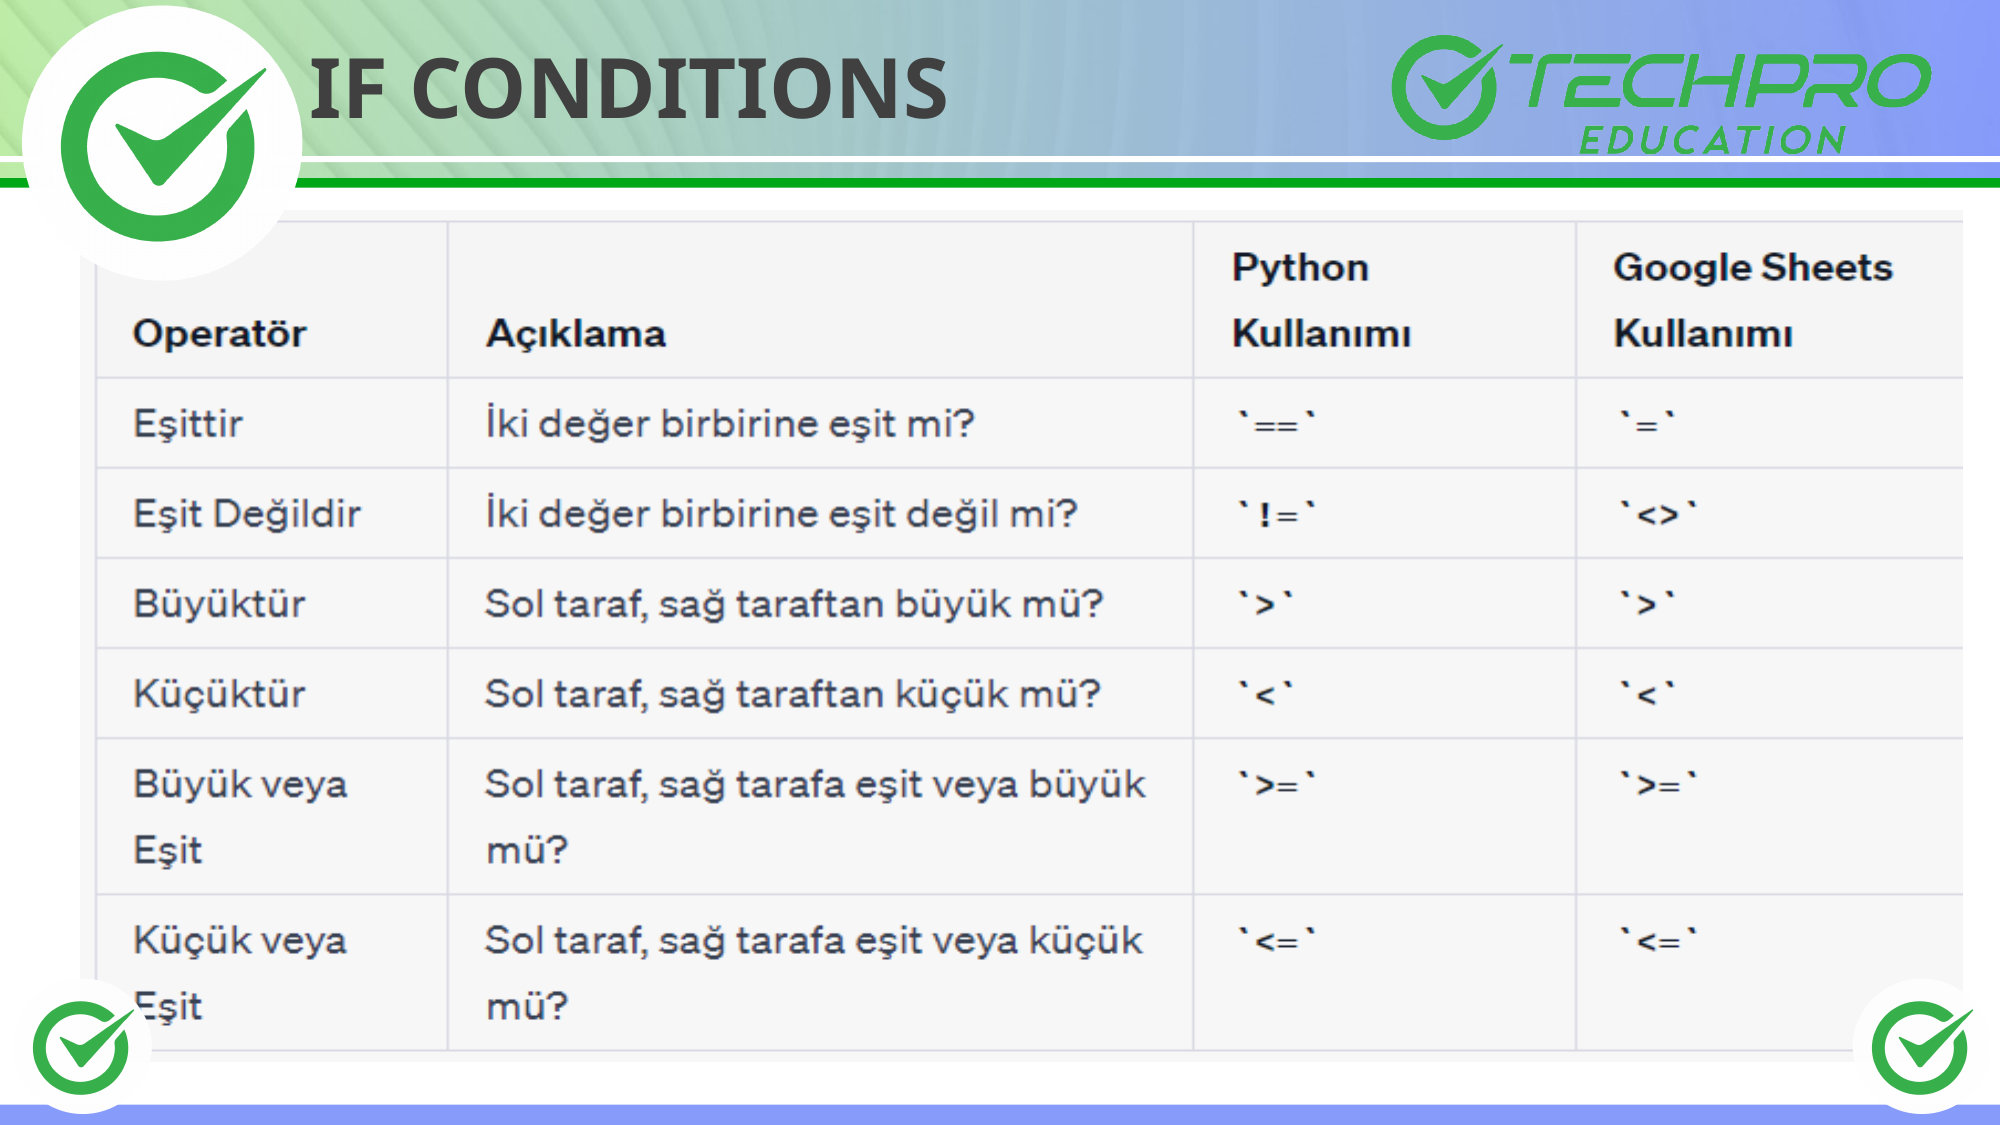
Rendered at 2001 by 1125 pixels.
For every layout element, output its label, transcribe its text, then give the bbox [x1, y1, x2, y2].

list IF CONDITIONS [321, 39, 1386, 148]
picture [0, 0, 2000, 1125]
